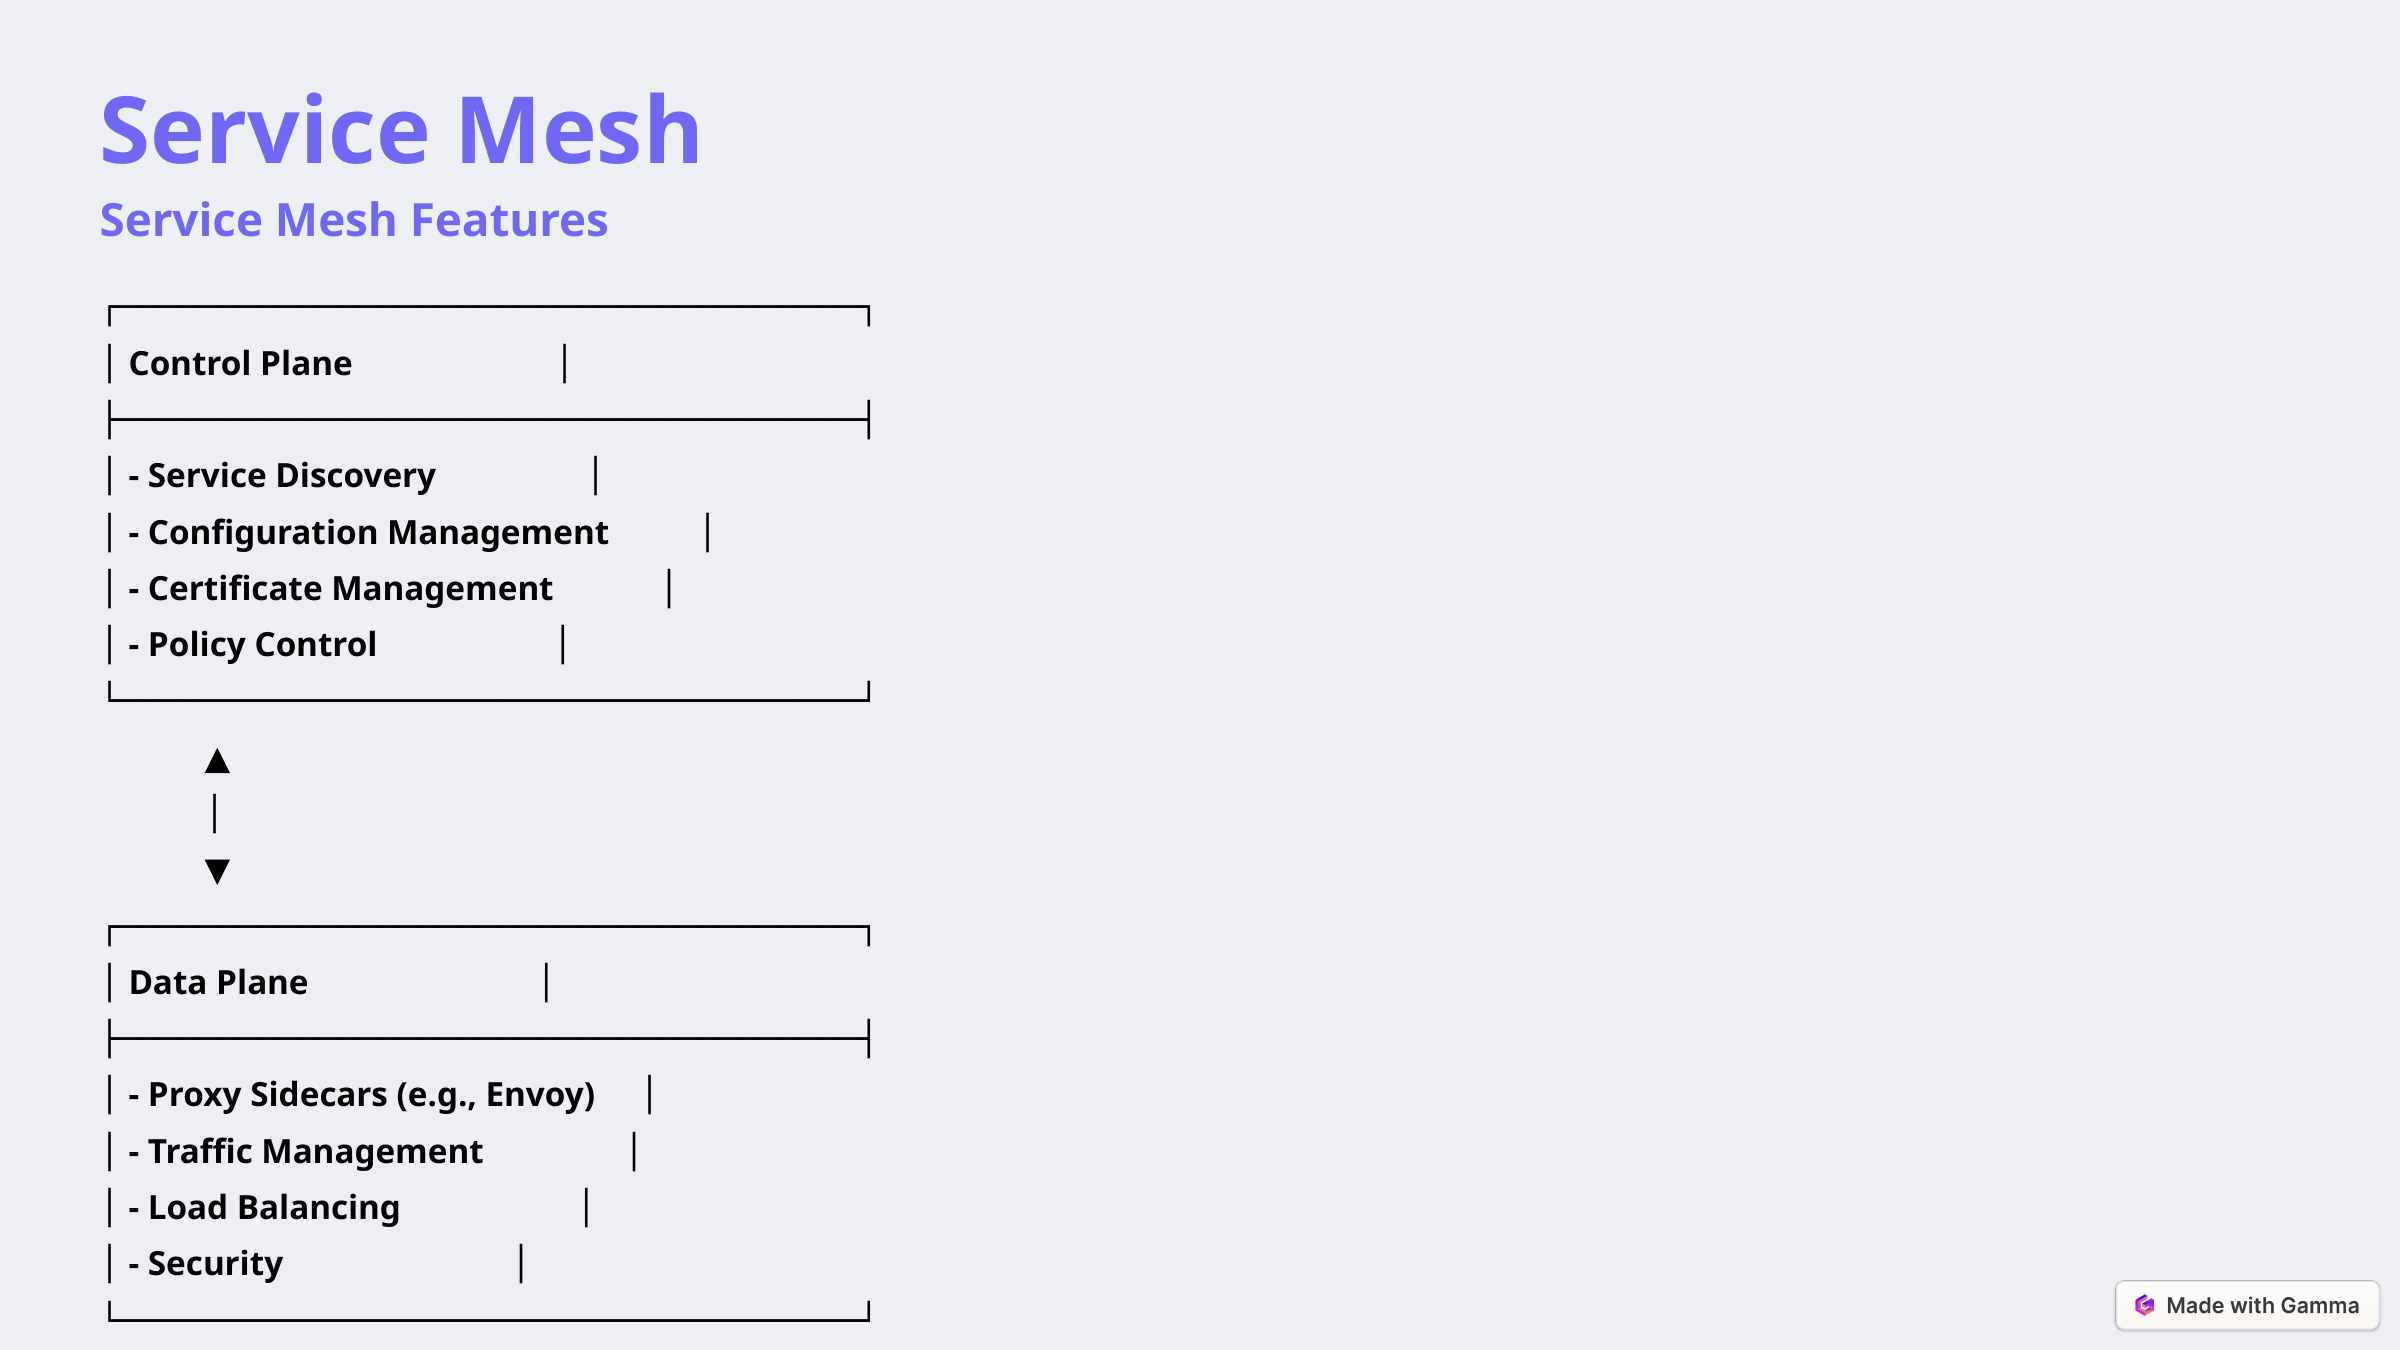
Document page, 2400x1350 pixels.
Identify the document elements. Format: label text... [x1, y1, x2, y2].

text_box ┌─────────────────────────────────────┐ │ Control Plane │ ├─────────────────────────────────────┤ │ - Service Discovery │ │ - Configuration Management │ │ - Certificate Management │ │ - Policy Control │ └─────────────────────────────────────┘ ▲ │ ▼ ┌─────────────────────────────────────┐ │ Data Plane │ ├─────────────────────────────────────┤ │ - Proxy Sidecars (e.g., Envoy) │ │ - Traffic Management │ │ - Load Balancing │ │ - Security │ └─────────────────────────────────────┘ [99, 269, 2218, 1042]
picture [2106, 1271, 2389, 1339]
text_box Service Mesh Features [99, 187, 568, 247]
text_box Service Mesh [99, 65, 1035, 183]
